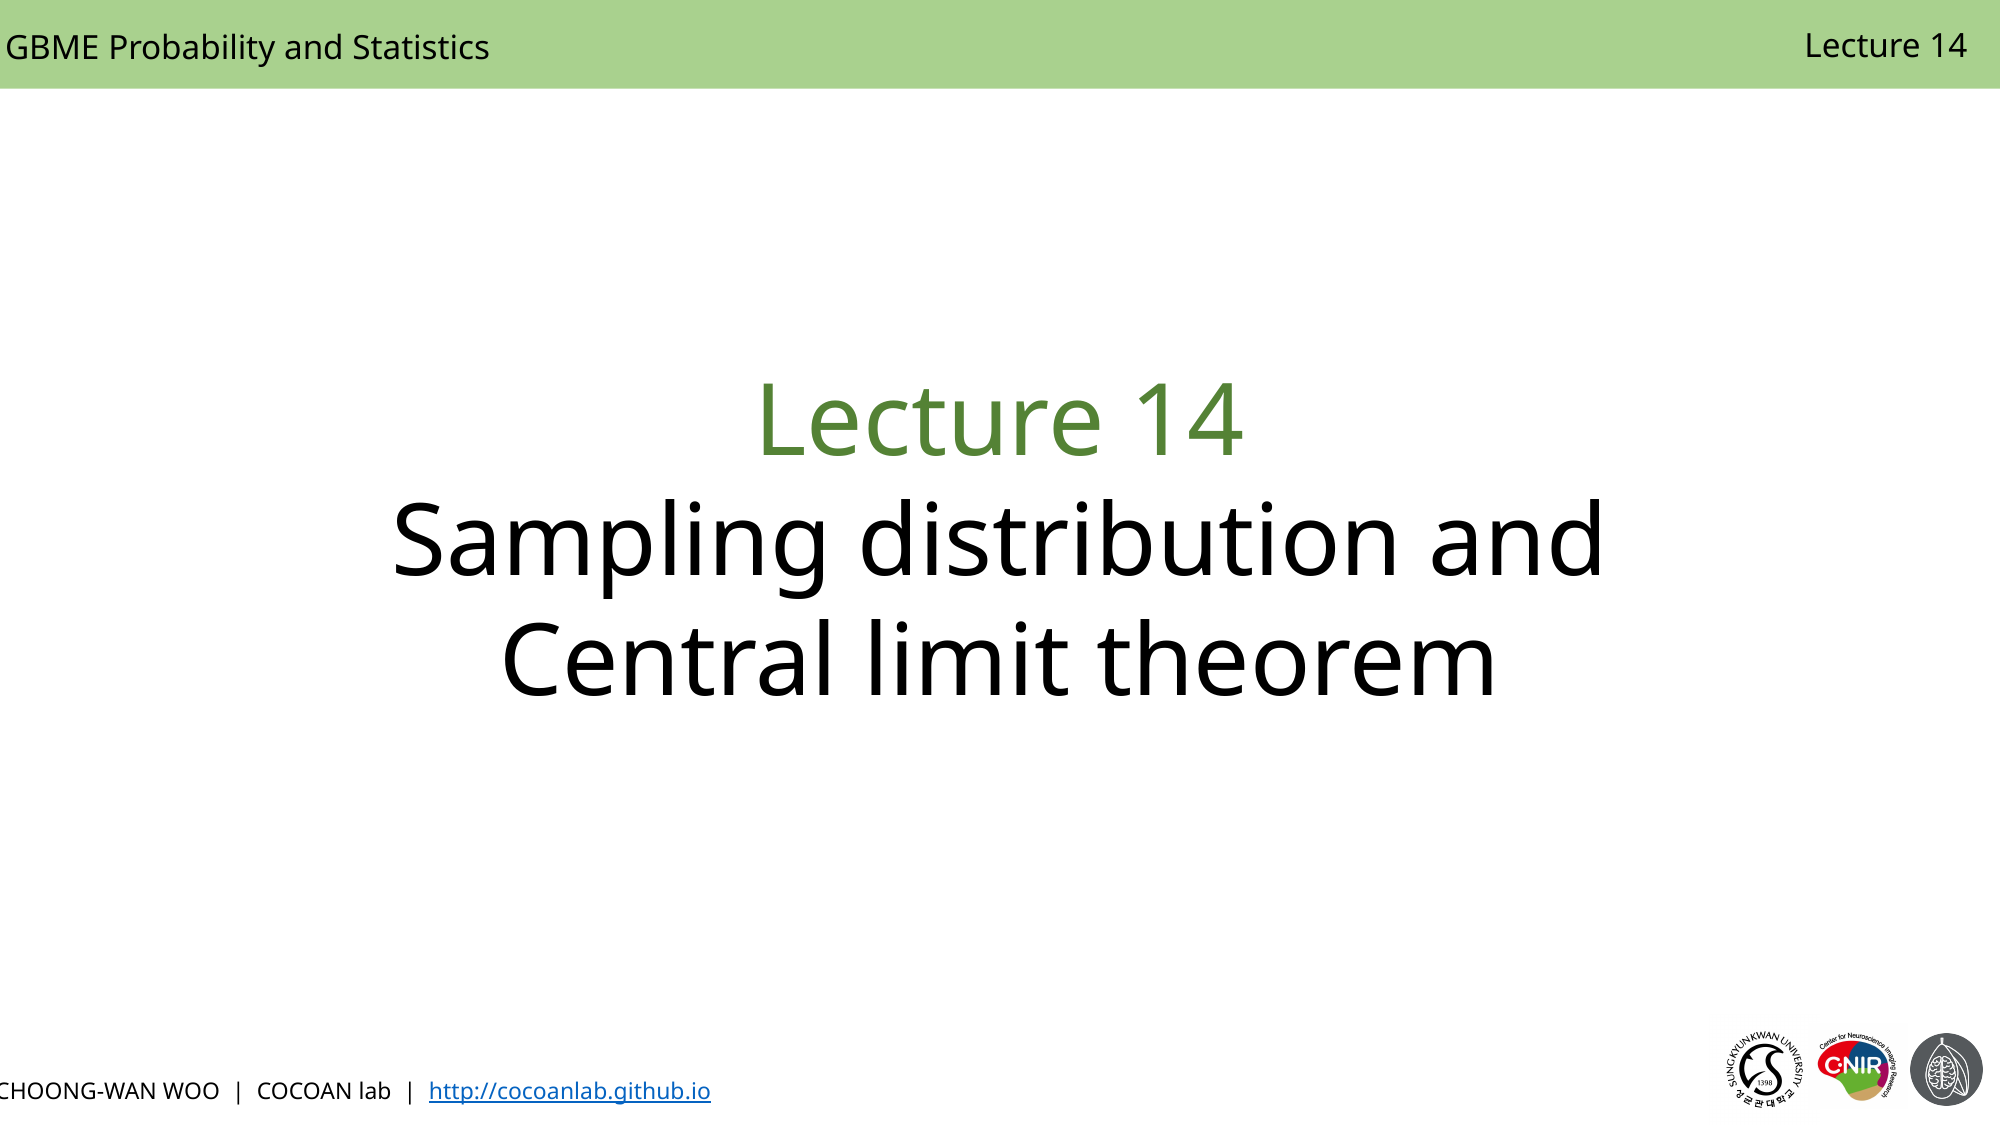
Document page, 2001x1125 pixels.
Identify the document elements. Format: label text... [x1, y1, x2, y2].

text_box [1709, 1014, 1983, 1125]
text_box CHOONG-WAN WOO | COCOAN lab | http://cocoanlab.github.io [0, 1069, 727, 1116]
text_box [0, 0, 2000, 90]
text_box GBME Probability and Statistics [0, 19, 506, 74]
text_box Lecture 14 [1604, 16, 1983, 72]
text_box Lecture 14 Sampling distribution and Central limit theorem [376, 347, 1624, 723]
